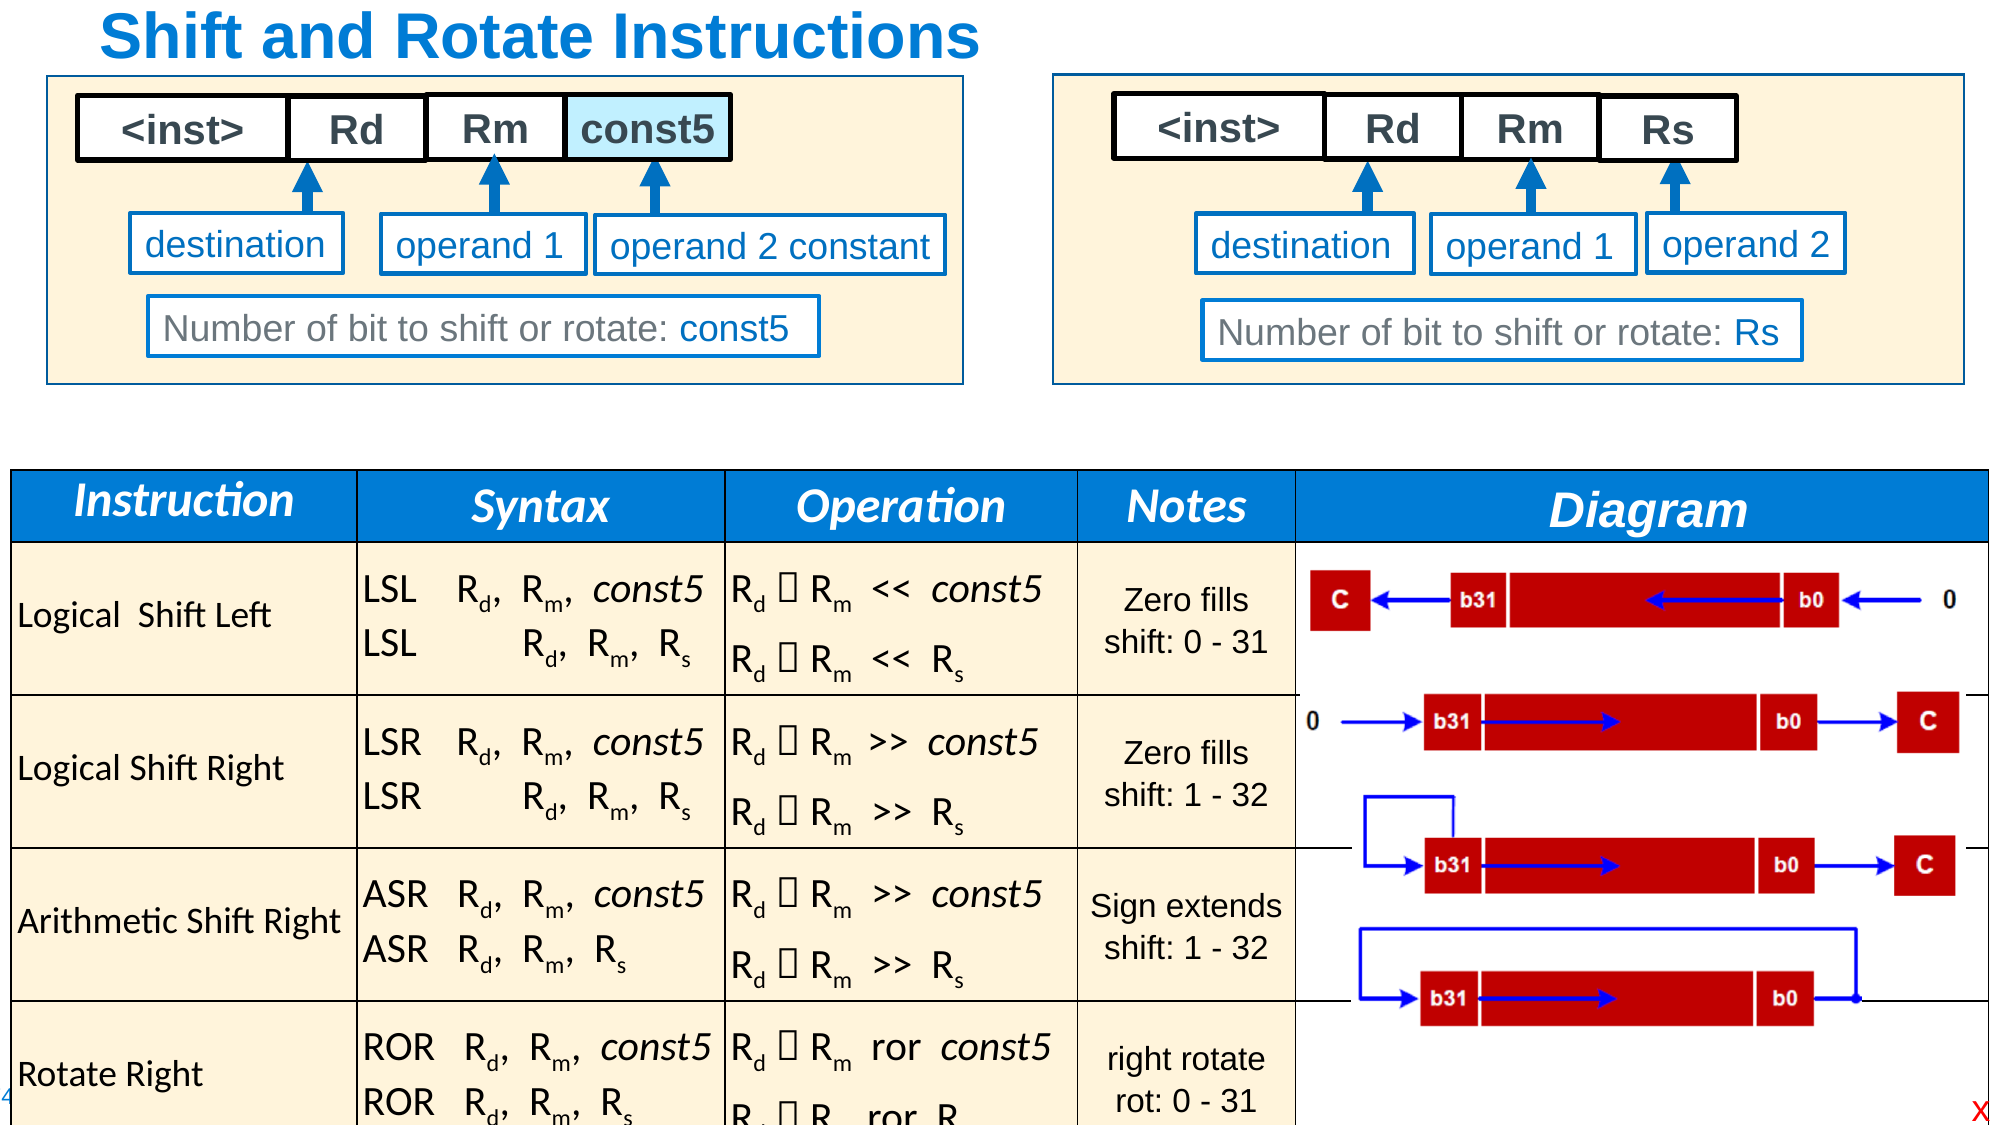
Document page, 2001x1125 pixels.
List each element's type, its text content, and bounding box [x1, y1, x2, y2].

table_cell ASR Rd, Rm, const5 ASR Rd, Rm, Rs [358, 849, 724, 1000]
table_cell Rd  Rm >> const5 Rd  Rm >> Rs [726, 849, 1077, 1000]
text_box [1300, 556, 1966, 1042]
table_cell Sign extends shift: 1 - 32 [1078, 849, 1295, 1000]
table_cell right rotate rot: 0 - 31 [1078, 1002, 1295, 1125]
table_cell [1296, 849, 1300, 1000]
table_cell [1966, 696, 1988, 847]
table_cell ROR Rd, Rm, const5 ROR Rd, Rm, Rs [358, 1002, 724, 1125]
table_cell [1296, 696, 1300, 847]
table_cell [1296, 1002, 1988, 1125]
text_box x [1956, 1076, 2000, 1125]
table_cell Rotate Right [12, 1002, 356, 1125]
table_cell LSR Rd, Rm, const5 LSR Rd, Rm, Rs [358, 696, 724, 847]
table_cell Rd  Rm << const5 Rd  Rm << Rs [726, 543, 1077, 694]
table_cell Logical Shift Left [12, 543, 356, 694]
table_cell [1296, 543, 1988, 694]
table_header Syntax [358, 471, 724, 541]
table_cell Arithmetic Shift Right [12, 849, 356, 1000]
table_cell Zero fills shift: 0 - 31 [1078, 543, 1295, 694]
table_header Instruction [12, 471, 356, 541]
table_cell Rd  Rm ror const5 Rd  Rm ror Rs [726, 1002, 1077, 1125]
table_cell Rd  Rm >> const5 Rd  Rm >> Rs [726, 696, 1077, 847]
table_cell Logical Shift Right [12, 696, 356, 847]
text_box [1052, 74, 1965, 385]
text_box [47, 76, 963, 385]
table_header Operation [726, 471, 1077, 541]
table_header Diagram [1296, 471, 1988, 541]
title Shift and Rotate Instructions [84, 26, 1810, 81]
table_header Notes [1078, 471, 1295, 541]
table_cell LSL Rd, Rm, const5 LSL Rd, Rm, Rs [358, 543, 724, 694]
table_cell [1966, 849, 1988, 1000]
table_cell Zero fills shift: 1 - 32 [1078, 696, 1295, 847]
